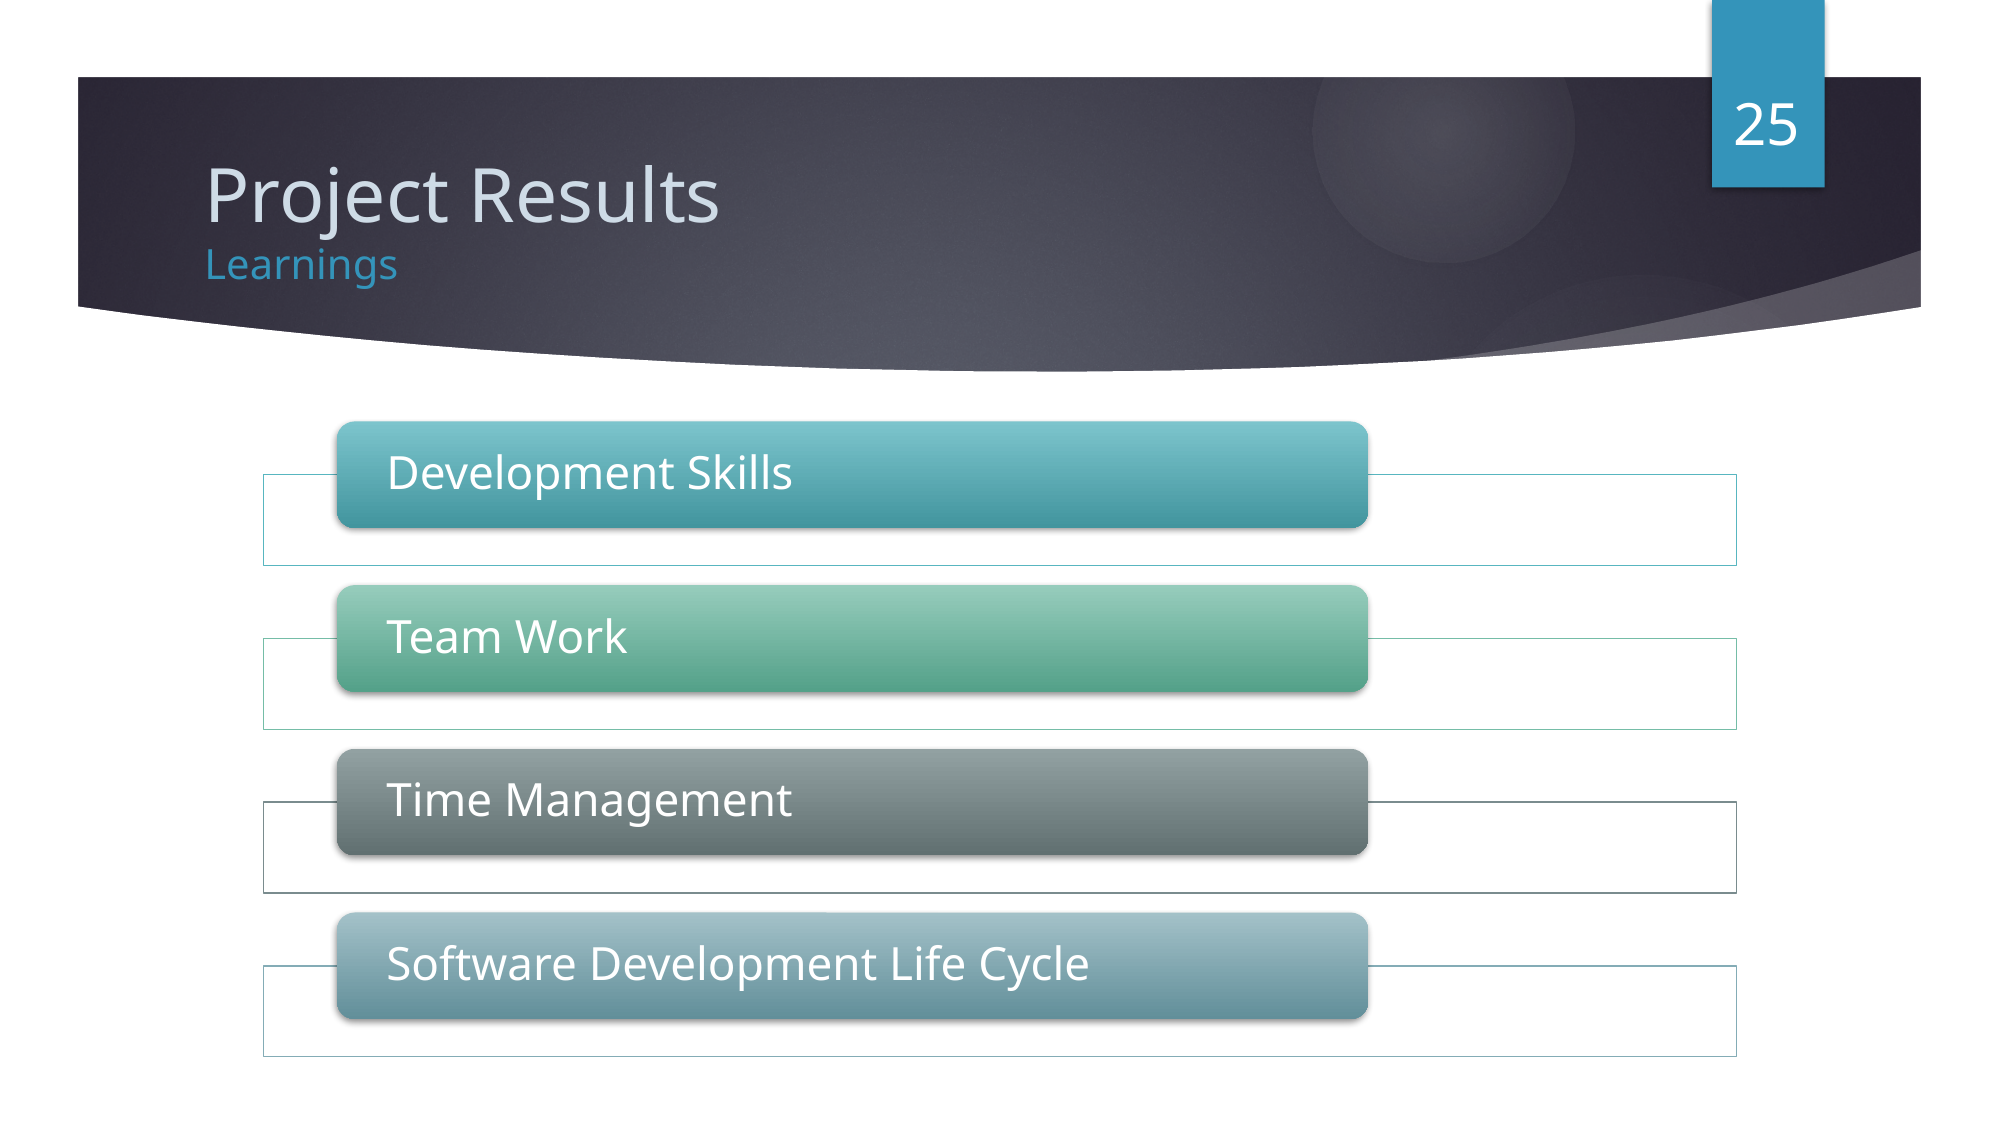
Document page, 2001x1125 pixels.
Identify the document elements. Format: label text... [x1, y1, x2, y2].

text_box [263, 408, 1737, 1070]
slide_number 25 [1698, 48, 1836, 175]
title Project Results Learnings [189, 159, 1627, 276]
